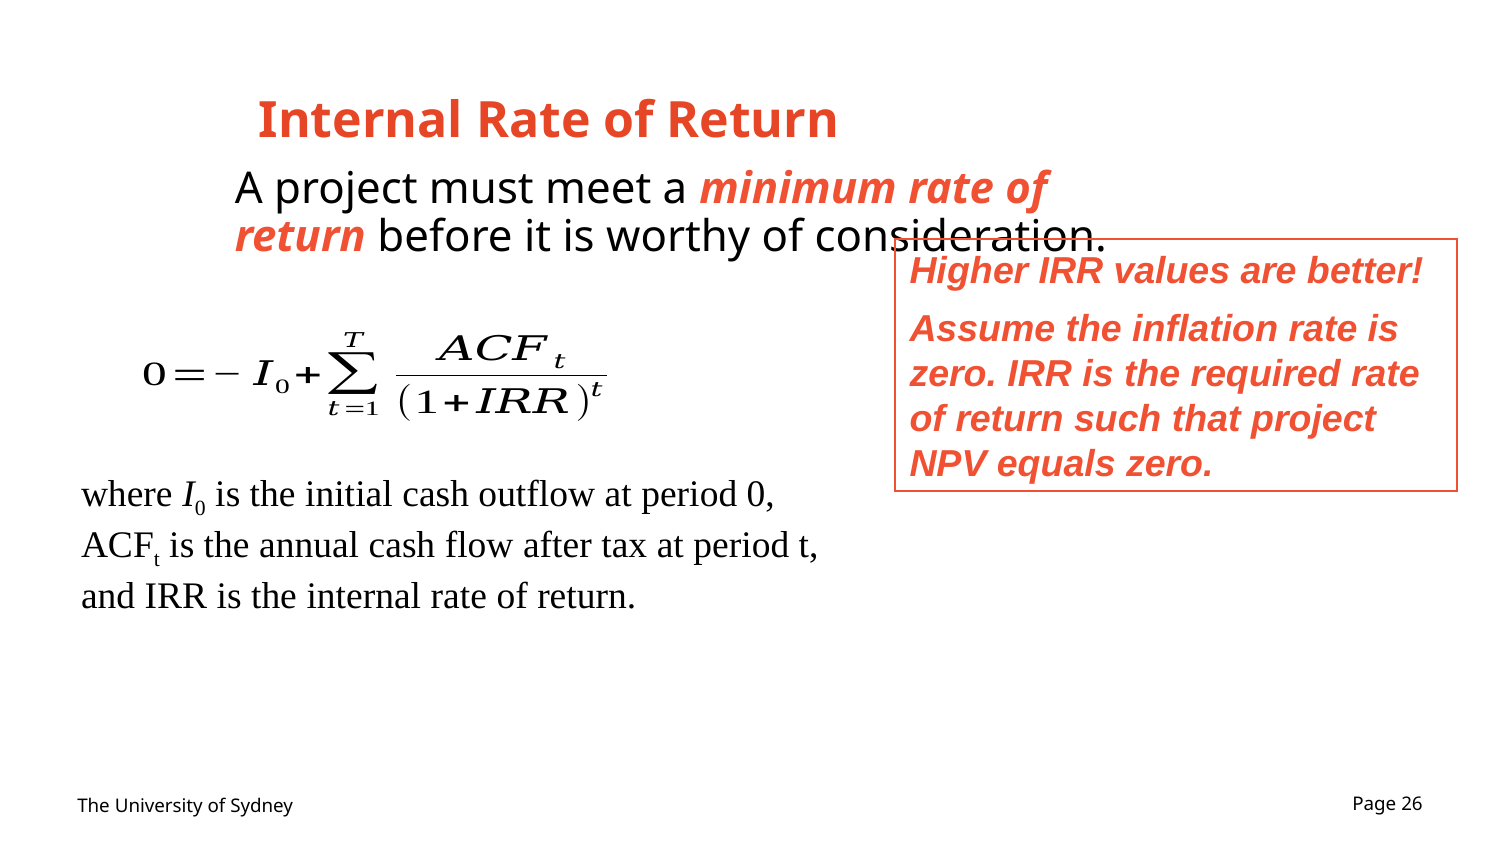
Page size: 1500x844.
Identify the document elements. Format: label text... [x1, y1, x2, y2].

text_box where I0 is the initial cash outflow at period 0, ACFt is the annual cash flow after tax at period t, and IRR is the internal rate of return. [66, 461, 867, 624]
title Internal Rate of Return [243, 46, 1257, 188]
list A project must meet a minimum rate of return before it is worthy of consideration. [163, 158, 1176, 260]
text_box Higher IRR values are better! Assume the inflation rate is zero. IRR is the required rate of return such that project NPV equals zero. [894, 238, 1458, 492]
